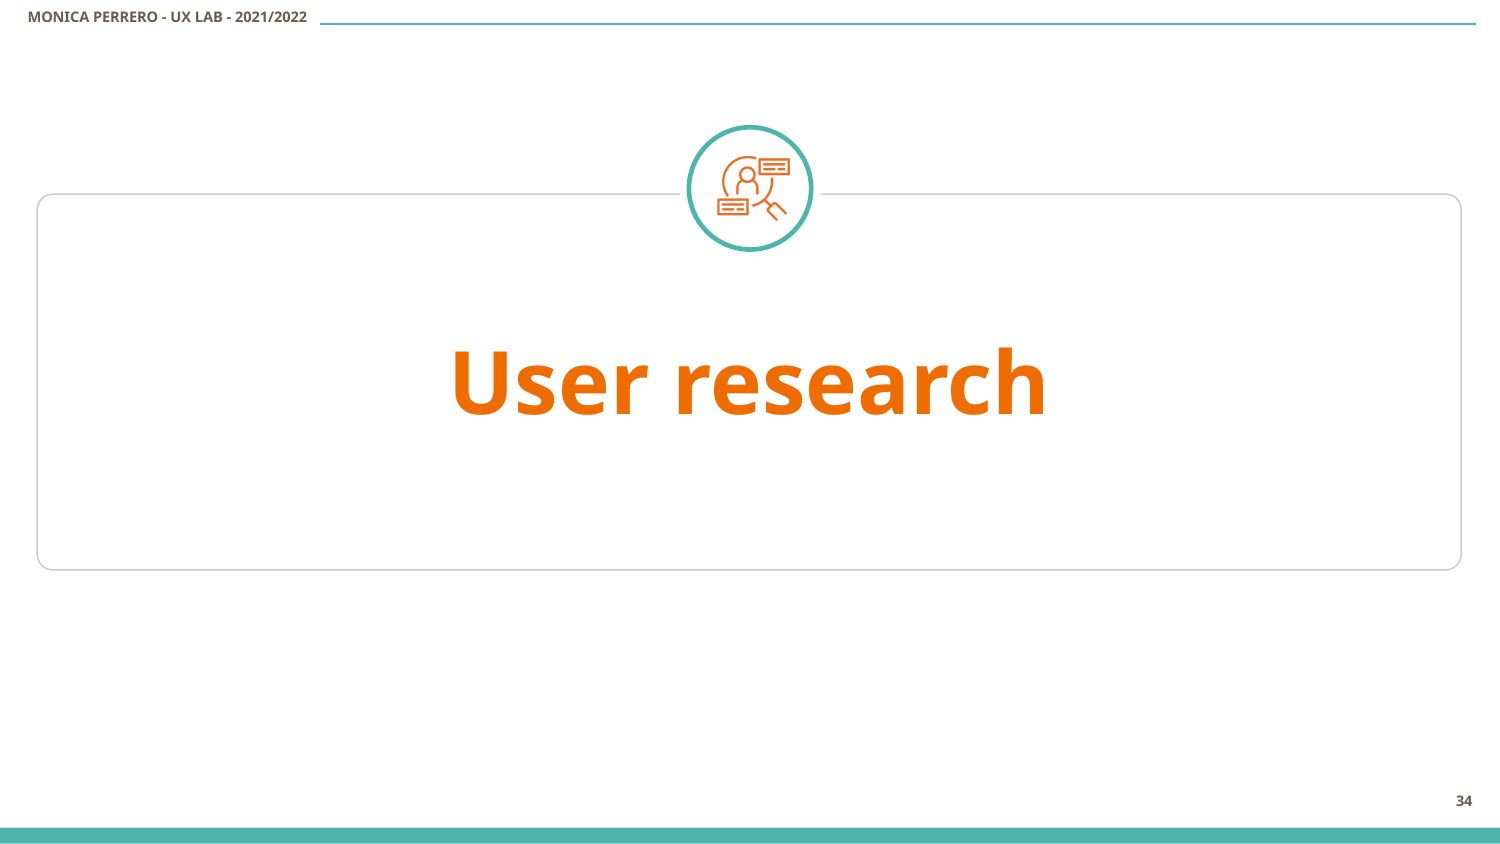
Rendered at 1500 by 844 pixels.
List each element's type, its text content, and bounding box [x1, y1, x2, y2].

slide_number ‹#› [1397, 768, 1488, 834]
slide_number ‹#› [1389, 764, 1480, 830]
picture [705, 146, 803, 231]
title User research [46, 207, 1453, 555]
